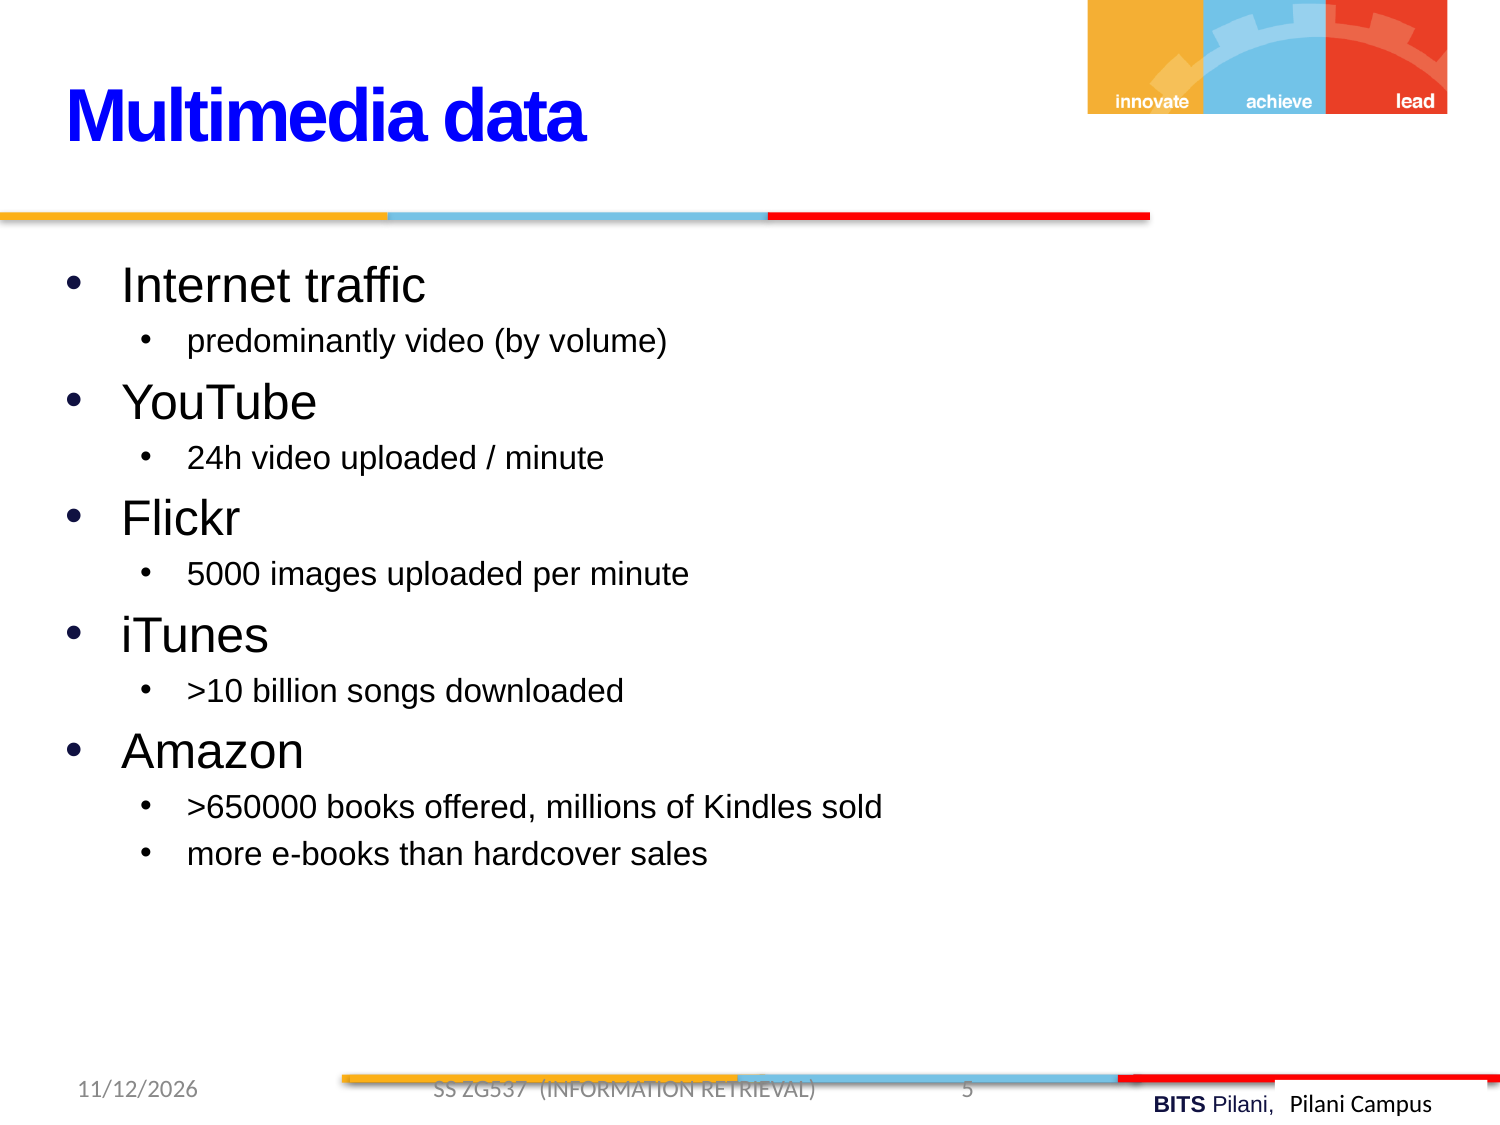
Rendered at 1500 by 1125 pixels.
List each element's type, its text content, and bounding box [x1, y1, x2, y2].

text_box 4/6/2019 SS ZG537 (INFORMATION RETRIEVAL) 5 [62, 1072, 1050, 1125]
text_box Pilani Campus [1274, 1079, 1488, 1125]
picture [1087, 0, 1448, 114]
list Internet traffic predominantly video (by volume) YouTube 24h video uploaded / minute Flickr 5000 images uploaded per minute iTunes >10 billion songs downloaded Amazon >650000 books offered, millions of Kindles sold more e-books than hardcover sales [50, 245, 1400, 1038]
list Multimedia data [50, 24, 1088, 213]
